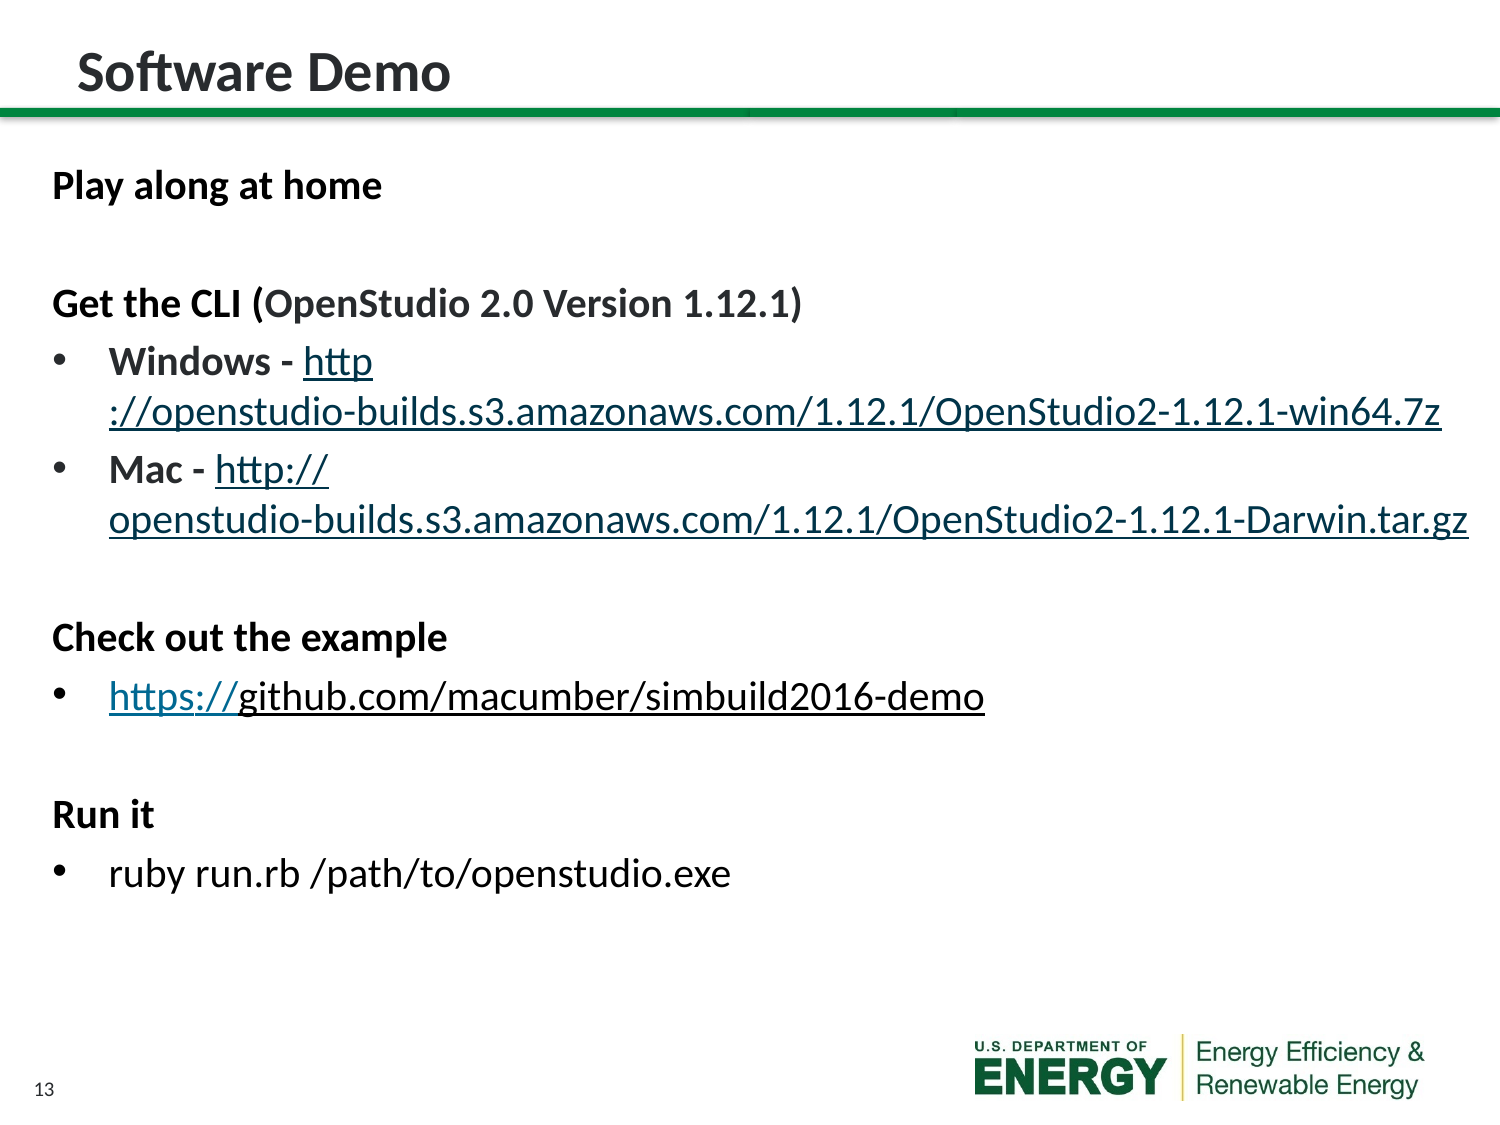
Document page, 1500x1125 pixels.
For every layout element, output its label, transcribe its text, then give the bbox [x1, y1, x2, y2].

picture [975, 1049, 1425, 1101]
list Play along at home Get the CLI (OpenStudio 2.0 Version 1.12.1) Windows - http://openstudio-builds.s3.amazonaws.com/1.12.1/OpenStudio2-1.12.1-win64.7z Mac - http://openstudio-builds.s3.amazonaws.com/1.12.1/OpenStudio2-1.12.1-Darwin.tar.gz Check out the example https://github.com/macumber/simbuild2016-demo Run it ruby run.rb /path/to/openstudio.exe [37, 149, 1500, 1049]
title Software Demo [62, 0, 1425, 148]
